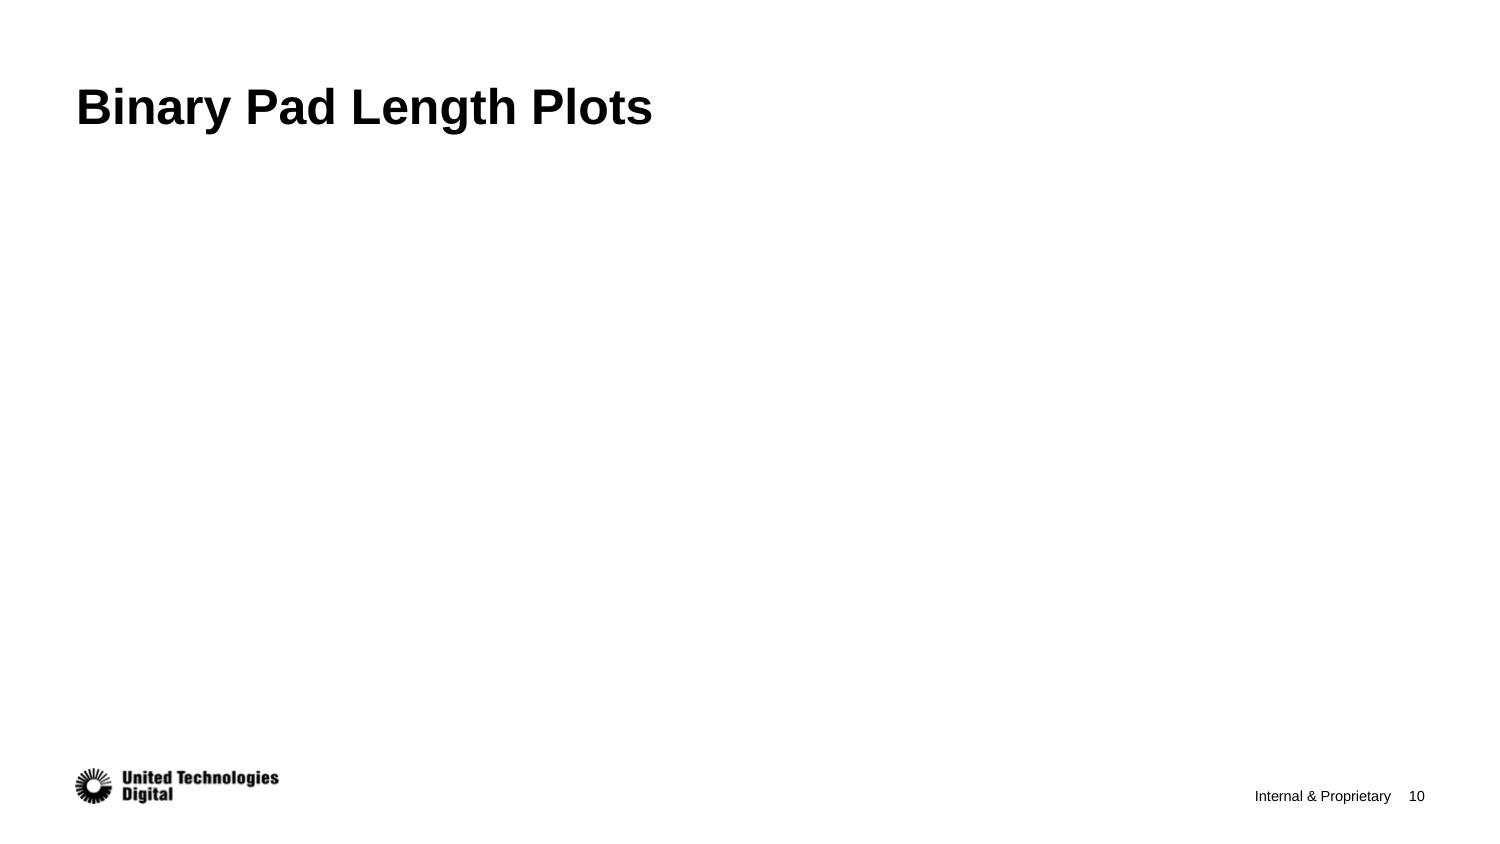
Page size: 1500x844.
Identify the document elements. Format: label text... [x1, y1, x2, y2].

title Binary Pad Length Plots [61, 57, 1412, 151]
picture [75, 768, 279, 804]
